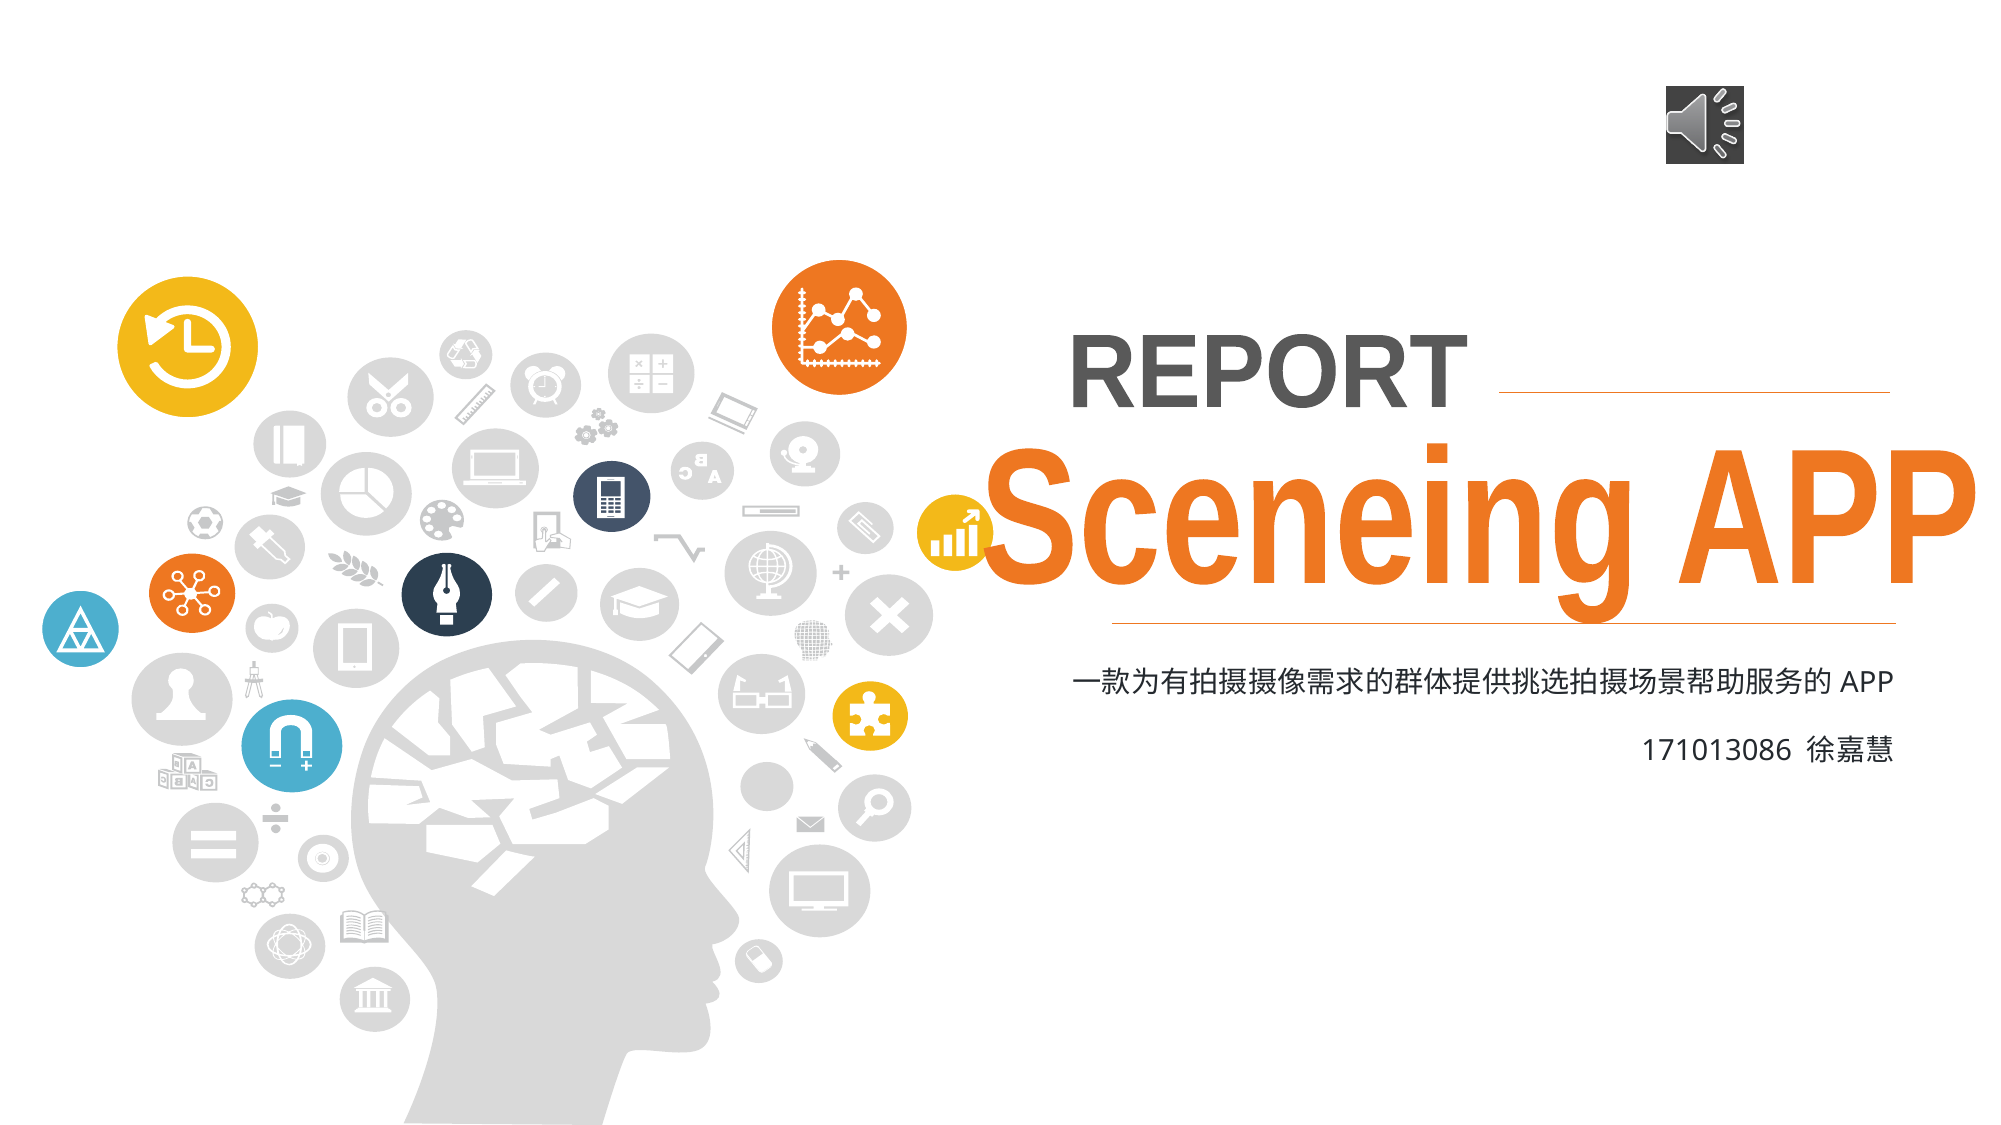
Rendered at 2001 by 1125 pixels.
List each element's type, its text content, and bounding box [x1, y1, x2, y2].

text_box 171013086 徐嘉慧 [931, 724, 1910, 774]
text_box 一款为有拍摄摄像需求的群体提供挑选拍摄场景帮助服务的APP [931, 656, 1910, 706]
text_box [983, 334, 1976, 624]
picture [1665, 85, 1746, 166]
